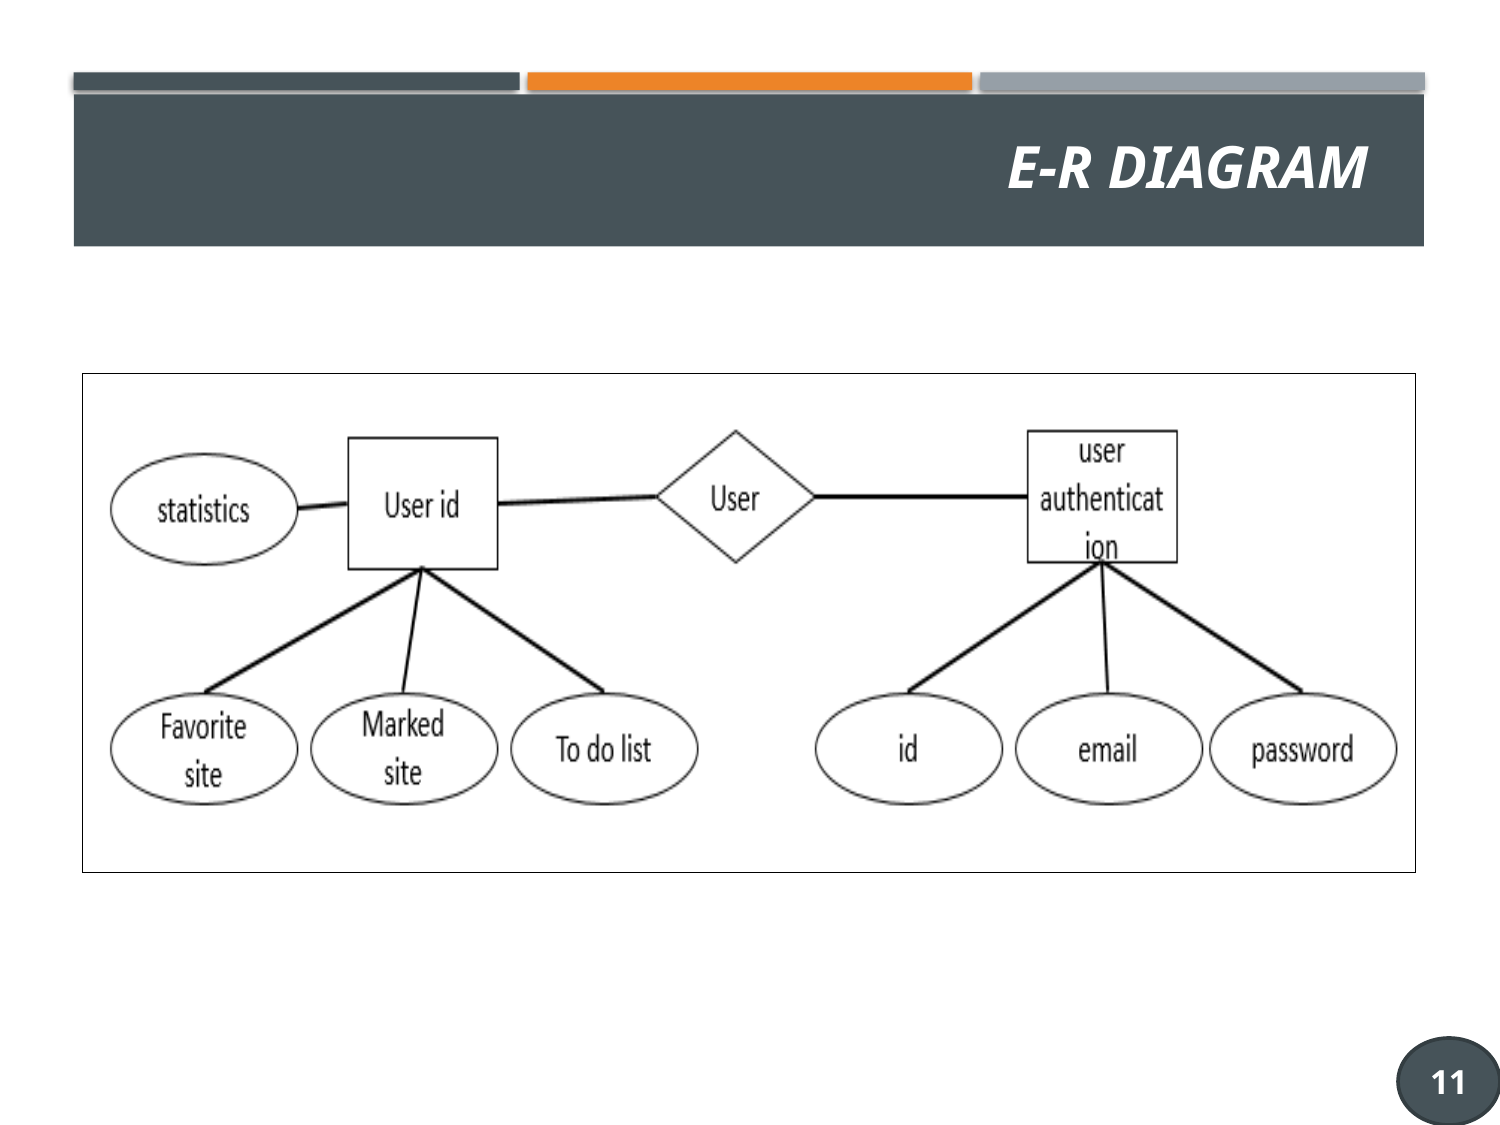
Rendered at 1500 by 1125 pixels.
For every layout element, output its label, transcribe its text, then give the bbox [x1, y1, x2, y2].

text_box 11 [1396, 1036, 1500, 1125]
text_box [72, 92, 1426, 248]
text_box E-R Diagram [99, 122, 1399, 219]
picture [82, 373, 1416, 874]
